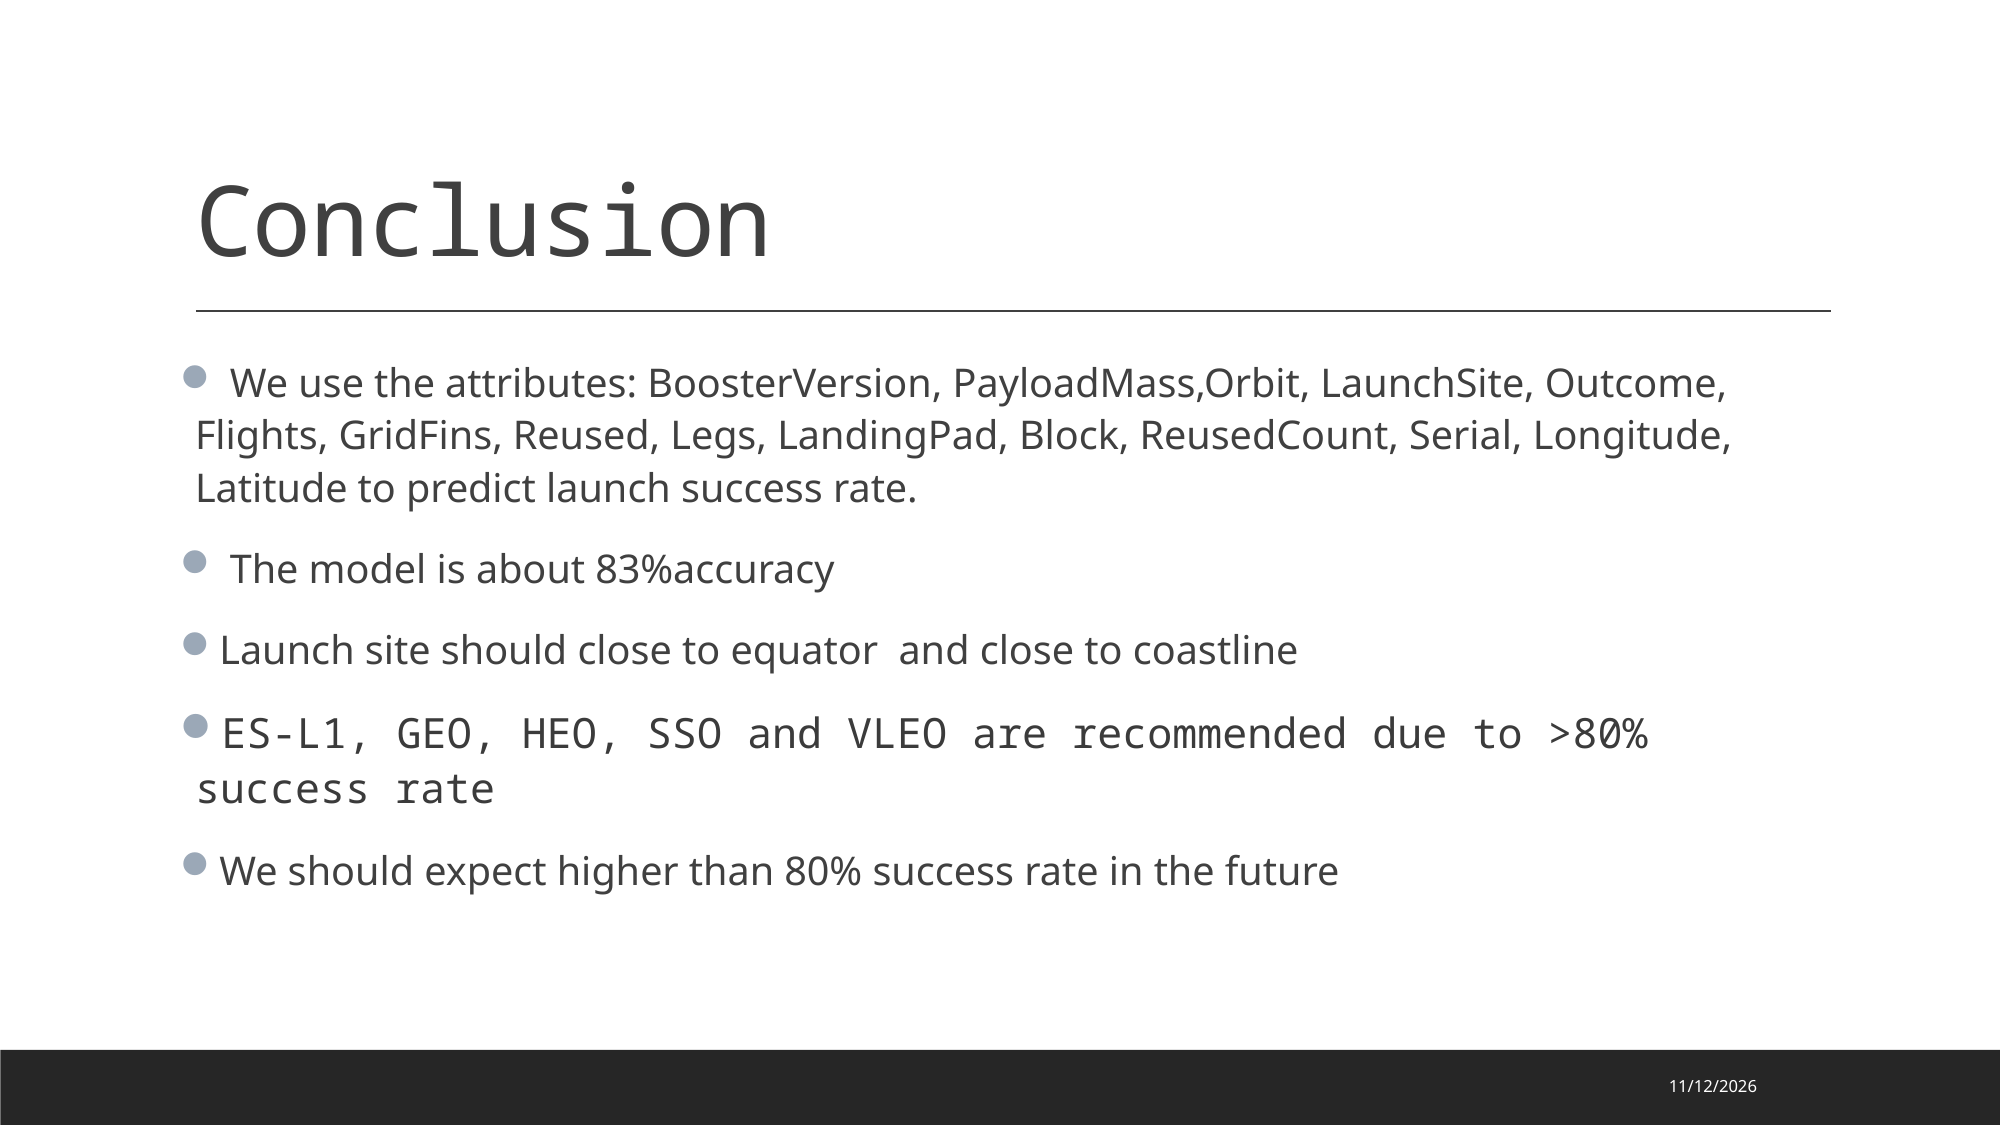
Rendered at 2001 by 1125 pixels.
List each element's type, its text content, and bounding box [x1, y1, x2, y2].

list We use the attributes: BoosterVersion, PayloadMass,Orbit, LaunchSite, Outcome, Flights, GridFins, Reused, Legs, LandingPad, Block, ReusedCount, Serial, Longitude, Latitude to predict launch success rate. The model is about 83%accuracy Launch site should close to equator and close to coastline ES-L1, GEO, HEO, SSO and VLEO are recommended due to >80% success rate We should expect higher than 80% success rate in the future [180, 345, 1830, 963]
title Conclusion [180, 47, 1830, 285]
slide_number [1348, 1057, 1773, 1118]
